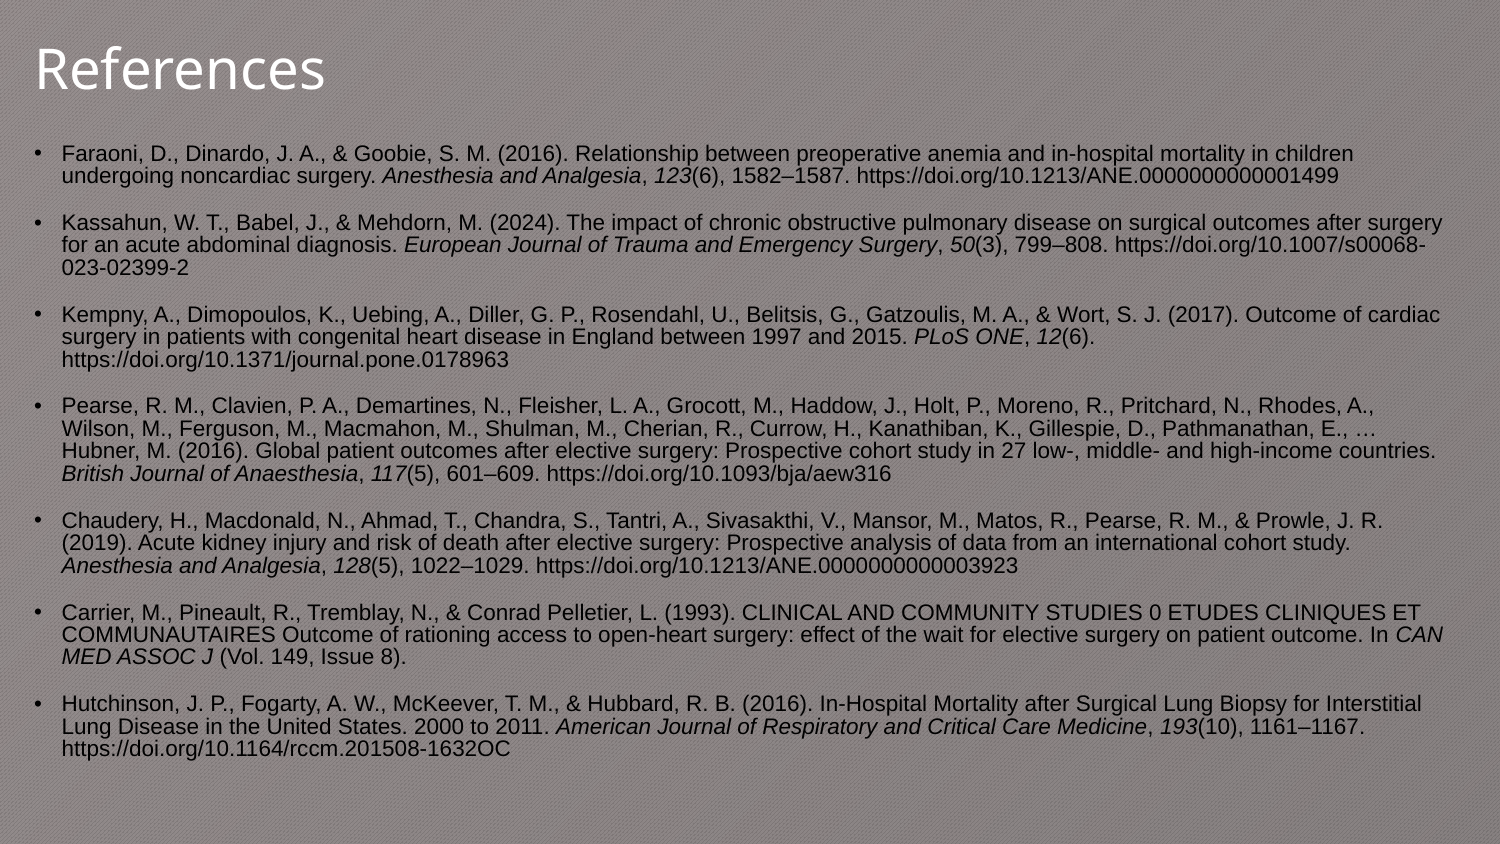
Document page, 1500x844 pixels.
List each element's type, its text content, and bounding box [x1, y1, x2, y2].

list Faraoni, D., Dinardo, J. A., & Goobie, S. M. (2016). Relationship between preoperative anemia and in-hospital mortality in children undergoing noncardiac surgery. Anesthesia and Analgesia, 123(6), 1582–1587. https://doi.org/10.1213/ANE.0000000000001499 Kassahun, W. T., Babel, J., & Mehdorn, M. (2024). The impact of chronic obstructive pulmonary disease on surgical outcomes after surgery for an acute abdominal diagnosis. European Journal of Trauma and Emergency Surgery, 50(3), 799–808. https://doi.org/10.1007/s00068-023-02399-2 Kempny, A., Dimopoulos, K., Uebing, A., Diller, G. P., Rosendahl, U., Belitsis, G., Gatzoulis, M. A., & Wort, S. J. (2017). Outcome of cardiac surgery in patients with congenital heart disease in England between 1997 and 2015. PLoS ONE, 12(6). https://doi.org/10.1371/journal.pone.0178963 Pearse, R. M., Clavien, P. A., Demartines, N., Fleisher, L. A., Grocott, M., Haddow, J., Holt, P., Moreno, R., Pritchard, N., Rhodes, A., Wilson, M., Ferguson, M., Macmahon, M., Shulman, M., Cherian, R., Currow, H., Kanathiban, K., Gillespie, D., Pathmanathan, E., … Hubner, M. (2016). Global patient outcomes after elective surgery: Prospective cohort study in 27 low-, middle- and high-income countries. British Journal of Anaesthesia, 117(5), 601–609. https://doi.org/10.1093/bja/aew316 Chaudery, H., Macdonald, N., Ahmad, T., Chandra, S., Tantri, A., Sivasakthi, V., Mansor, M., Matos, R., Pearse, R. M., & Prowle, J. R. (2019). Acute kidney injury and risk of death after elective surgery: Prospective analysis of data from an international cohort study. Anesthesia and Analgesia, 128(5), 1022–1029. https://doi.org/10.1213/ANE.0000000000003923 Carrier, M., Pineault, R., Tremblay, N., & Conrad Pelletier, L. (1993). CLINICAL AND COMMUNITY STUDIES 0 ETUDES CLINIQUES ET COMMUNAUTAIRES Outcome of rationing access to open-heart surgery: effect of the wait for elective surgery on patient outcome. In CAN MED ASSOC J (Vol. 149, Issue 8). Hutchinson, J. P., Fogarty, A. W., McKeever, T. M., & Hubbard, R. B. (2016). In-Hospital Mortality after Surgical Lung Biopsy for Interstitial Lung Disease in the United States. 2000 to 2011. American Journal of Respiratory and Critical Care Medicine, 193(10), 1161–1167. https://doi.org/10.1164/rccm.201508-1632OC [19, 128, 1460, 784]
title References [19, 19, 1417, 119]
